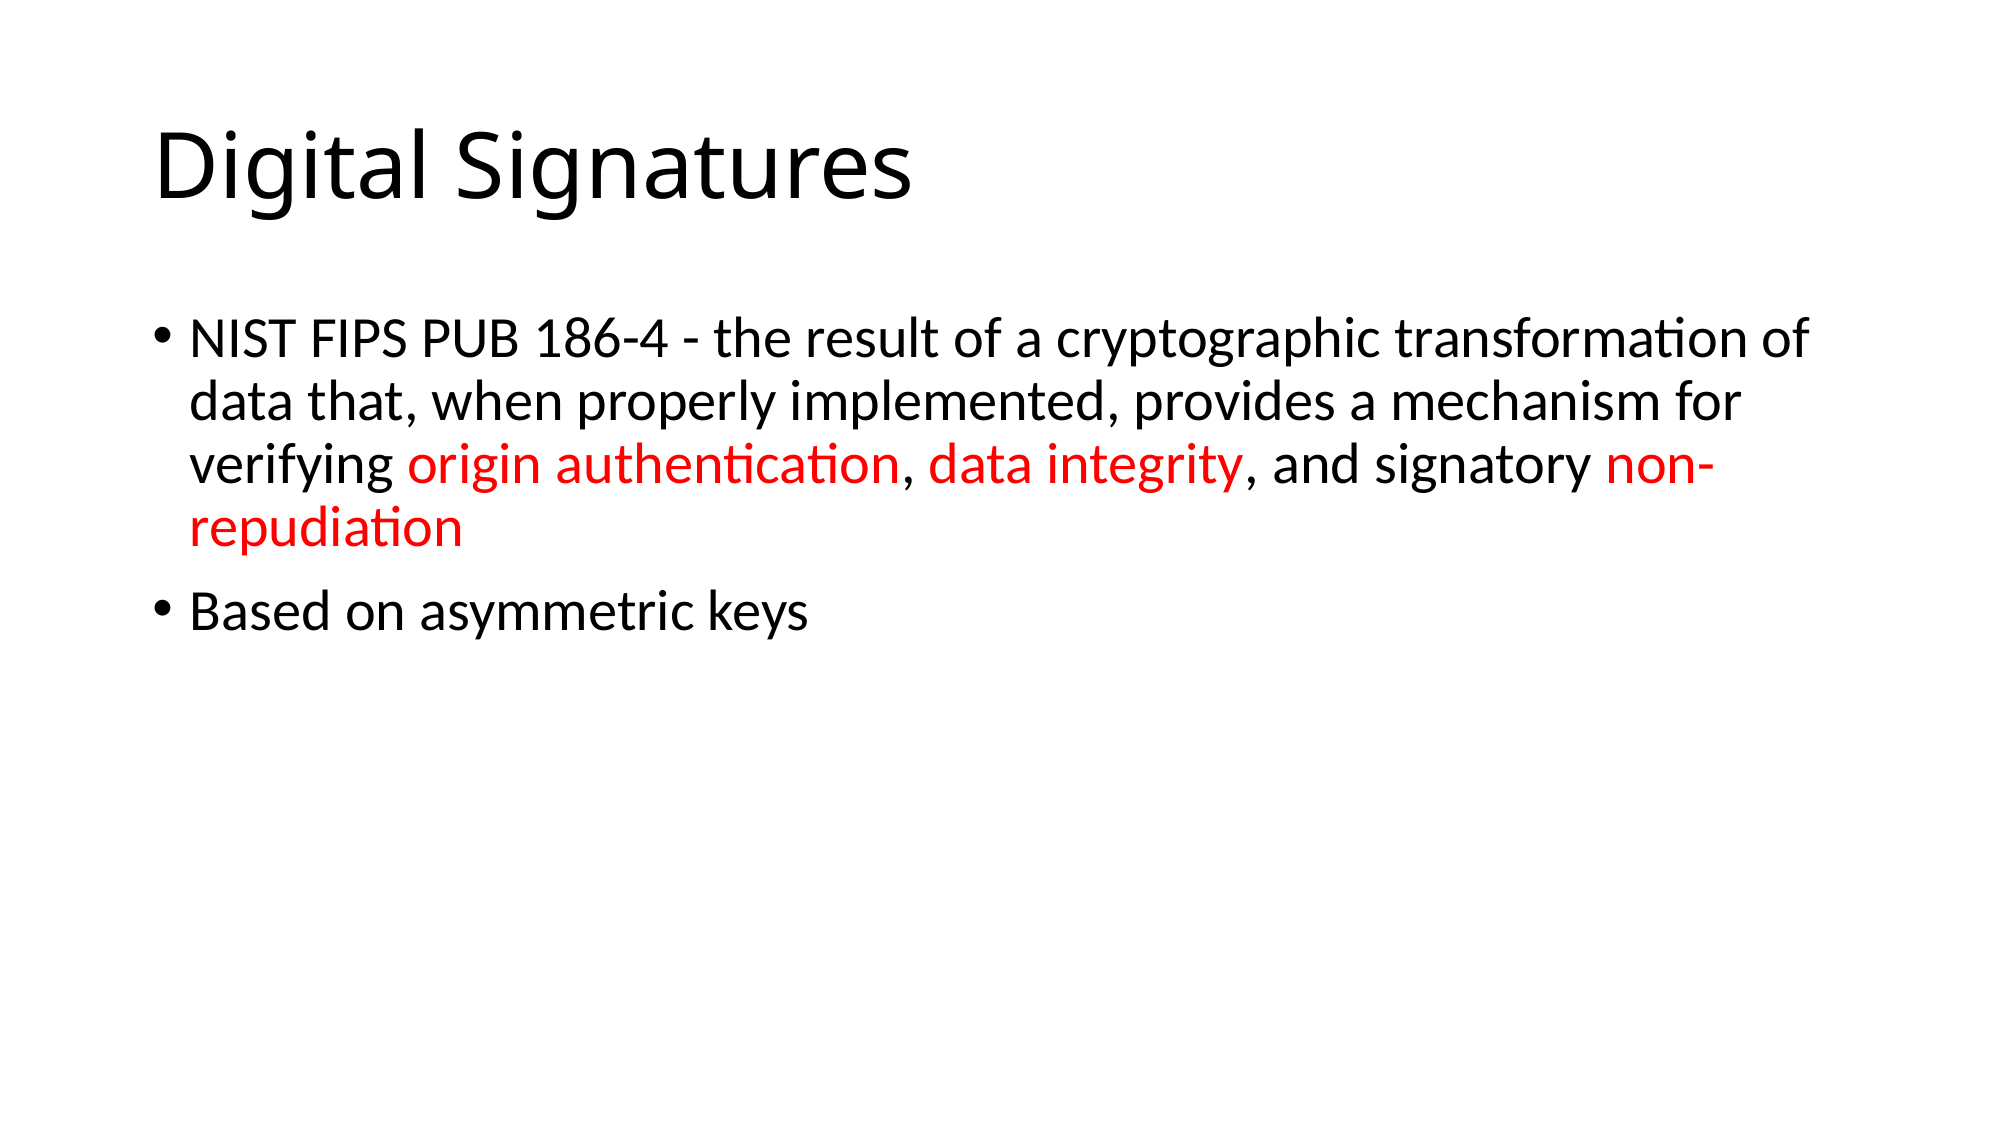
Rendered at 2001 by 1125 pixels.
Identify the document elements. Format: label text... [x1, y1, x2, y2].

list NIST FIPS PUB 186-4 - the result of a cryptographic transformation of data that, when properly implemented, provides a mechanism for verifying origin authentication, data integrity, and signatory non-repudiation Based on asymmetric keys [137, 299, 1863, 1014]
title Digital Signatures [137, 59, 1863, 278]
